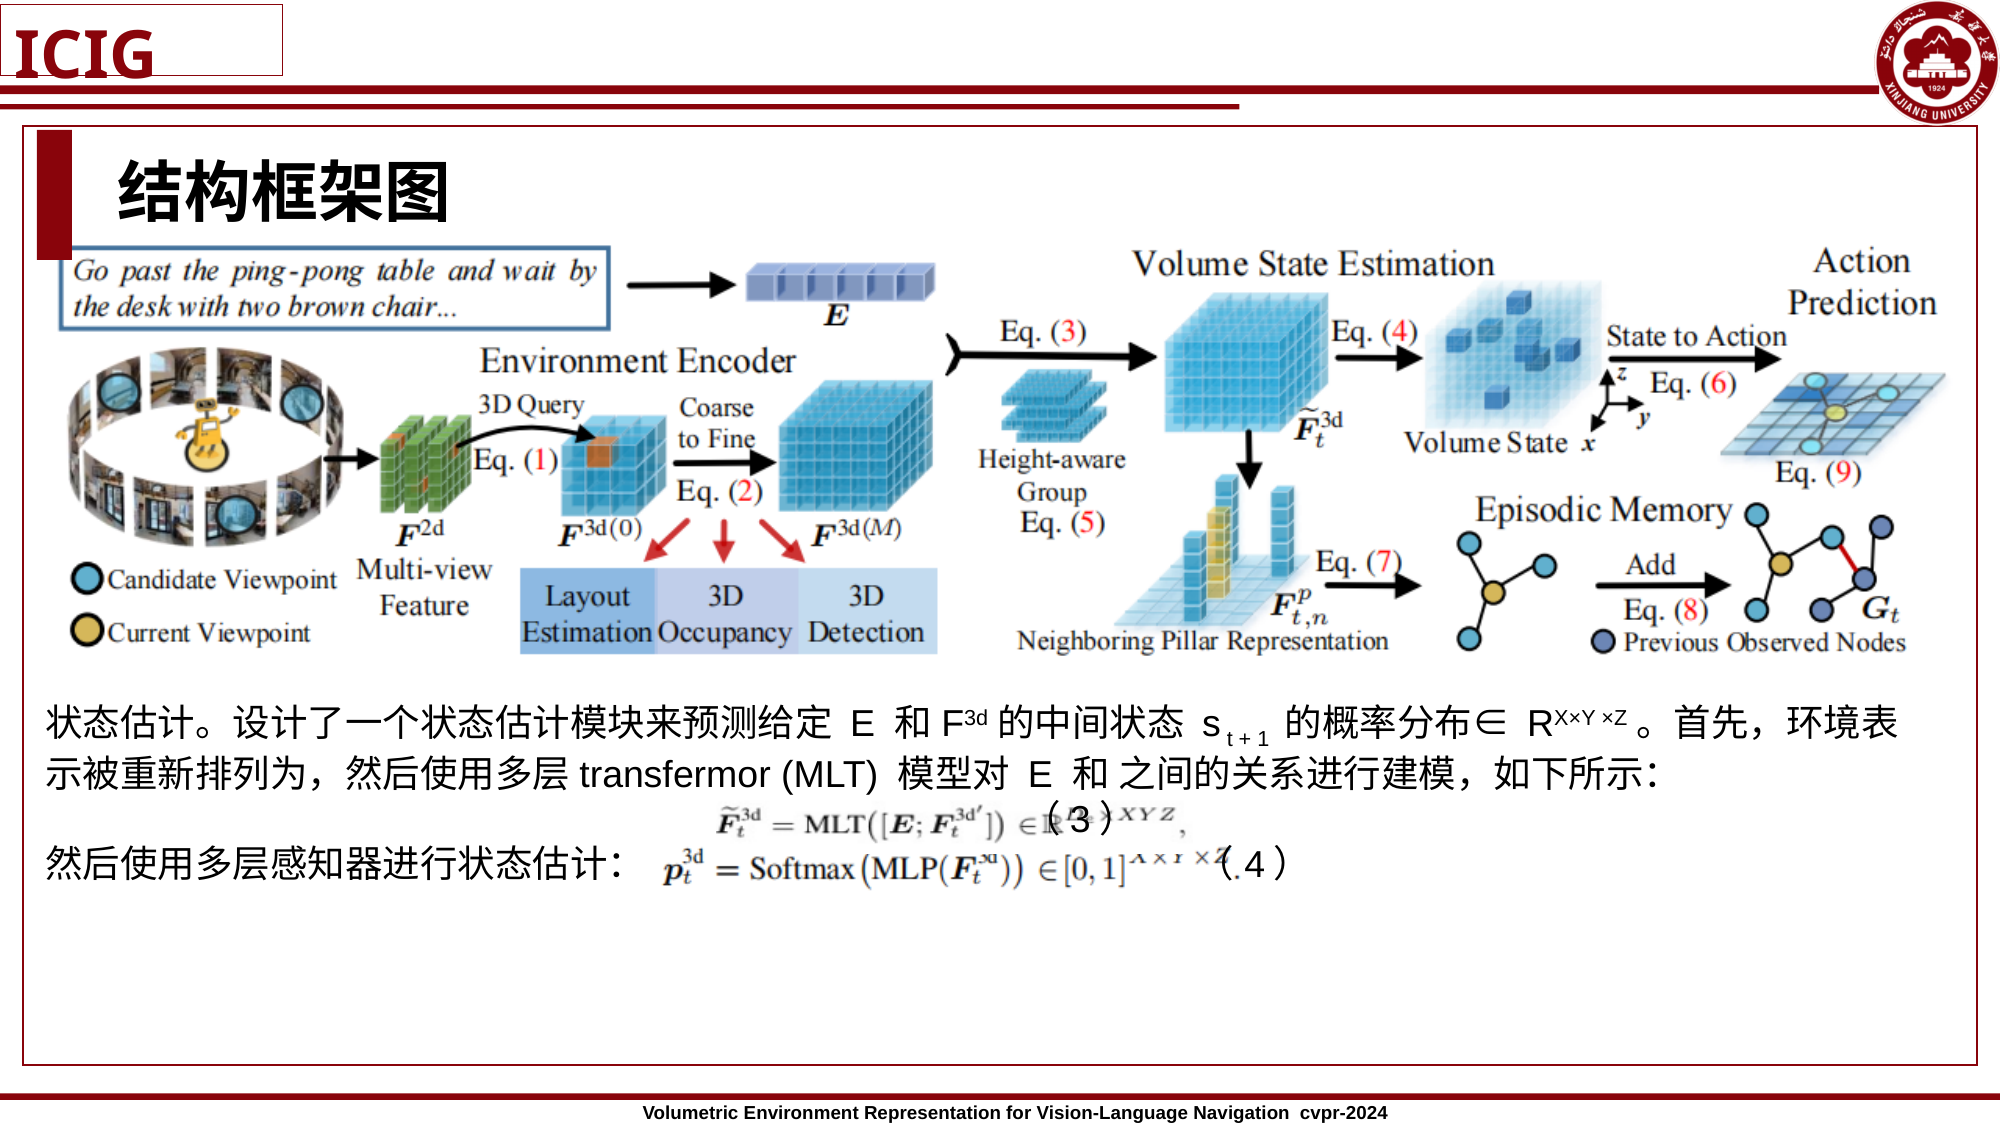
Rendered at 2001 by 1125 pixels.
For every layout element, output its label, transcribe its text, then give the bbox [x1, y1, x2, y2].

text_box [22, 291, 1978, 1066]
text_box ICIG [0, 4, 283, 76]
text_box [0, 85, 1874, 95]
text_box Volumetric Environment Representation for Vision-Language Navigation cvpr-2024 [48, 1093, 1983, 1121]
picture [1874, 0, 2000, 126]
text_box [0, 104, 1240, 110]
text_box [22, 125, 1978, 230]
text_box [1983, 1093, 2000, 1100]
picture [0, 216, 1963, 692]
text_box [36, 129, 73, 216]
text_box [0, 1093, 48, 1100]
picture [648, 782, 1261, 892]
text_box [1963, 230, 1978, 291]
